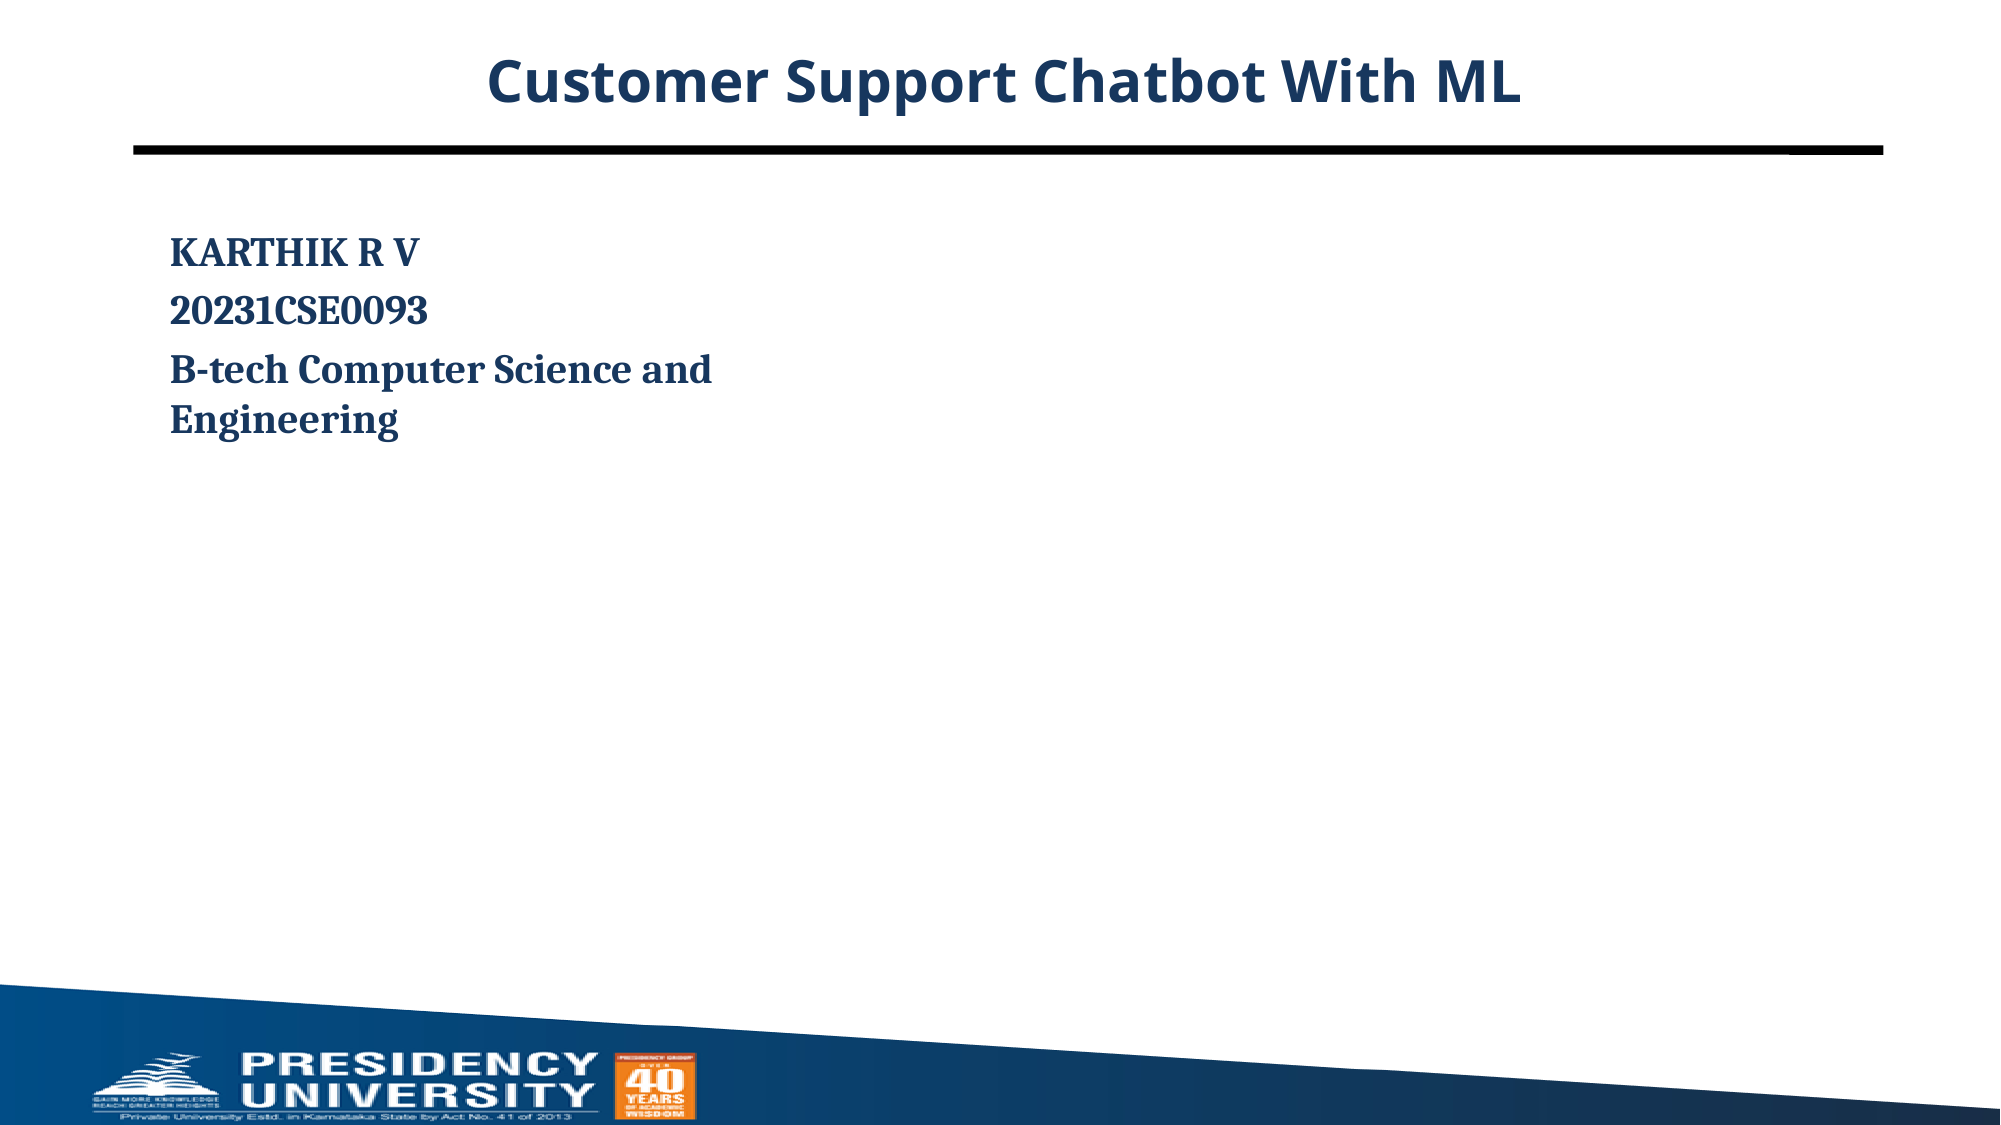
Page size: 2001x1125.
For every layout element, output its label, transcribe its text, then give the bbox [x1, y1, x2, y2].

picture [0, 982, 2000, 1125]
title Customer Support Chatbot With ML [154, 0, 1855, 158]
subtitle KARTHIK R V 20231CSE0093 B-tech Computer Science and Engineering [154, 217, 906, 563]
